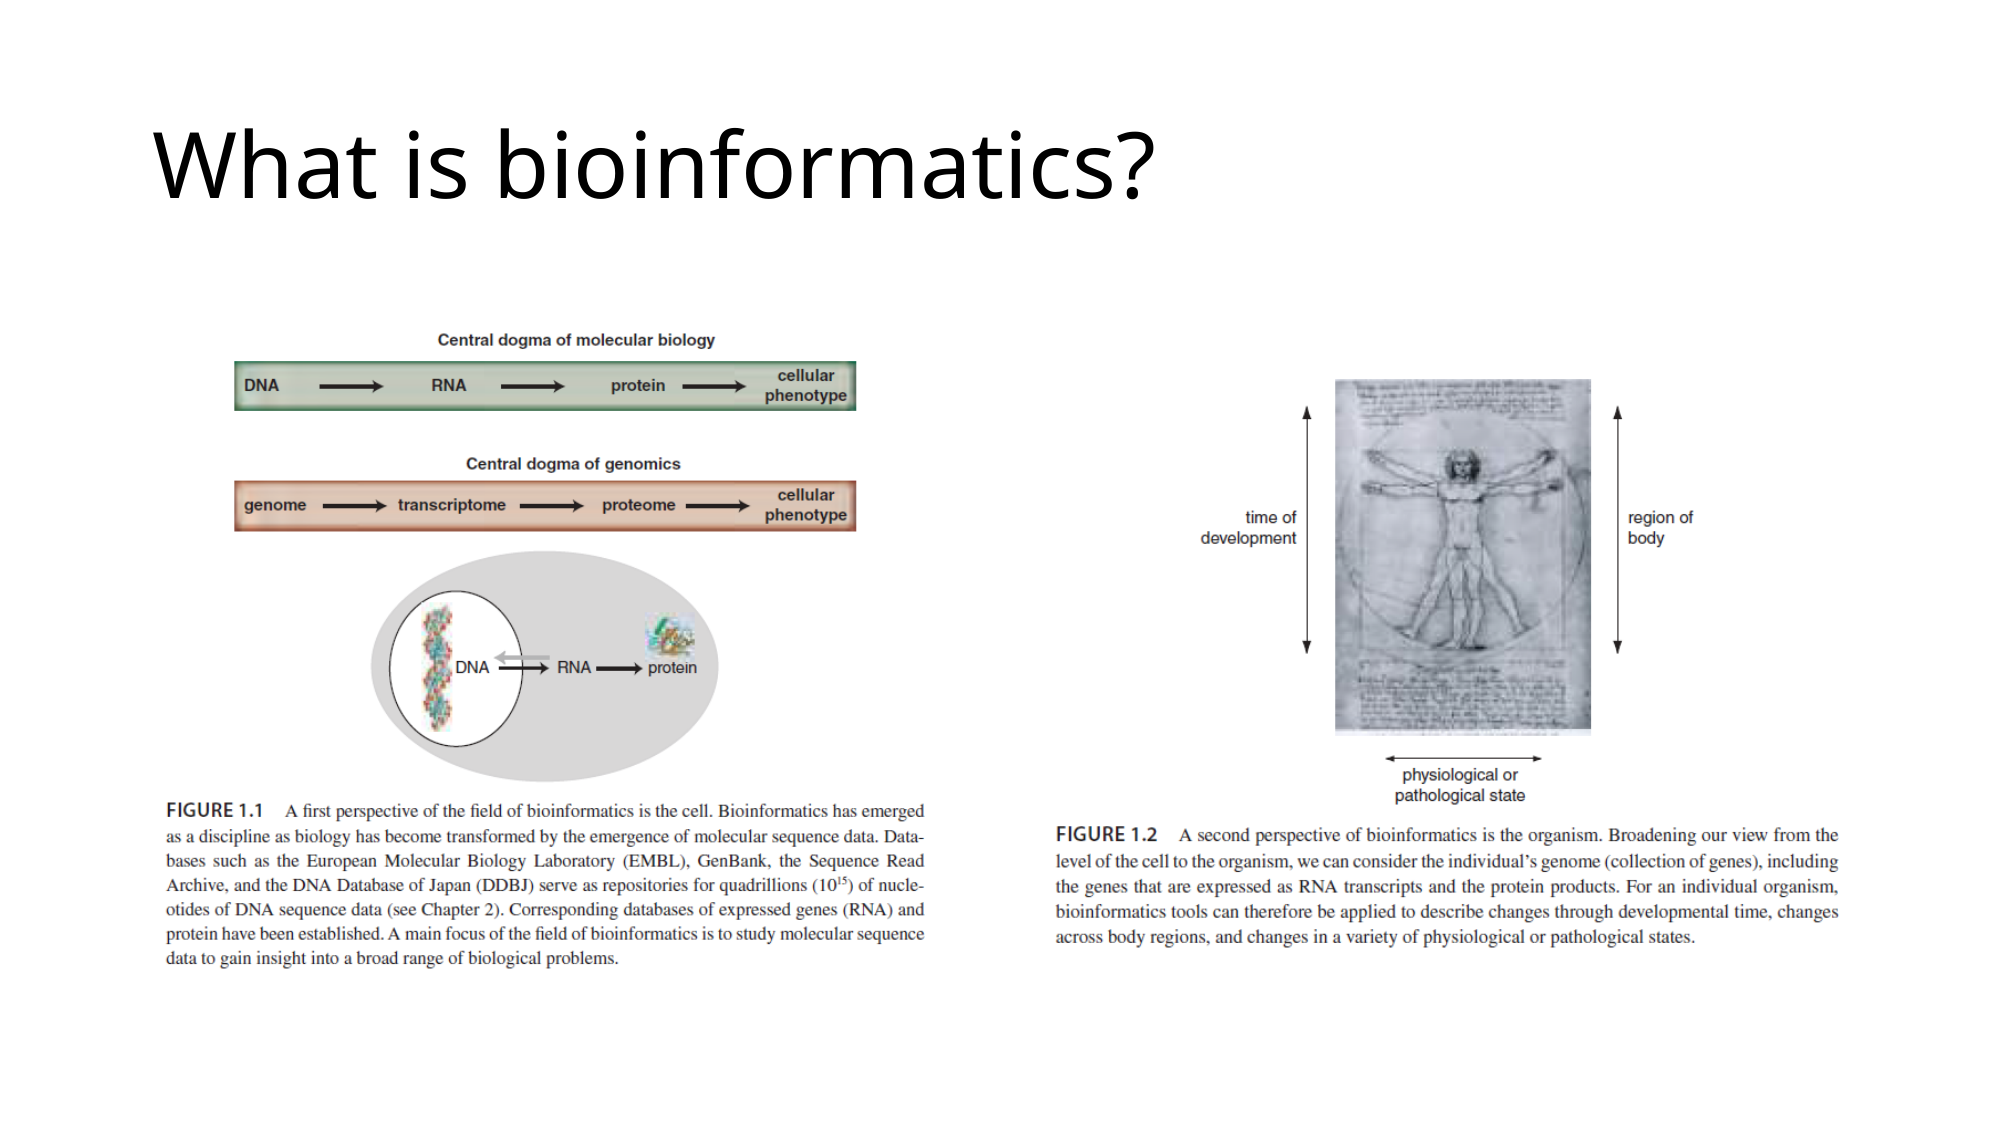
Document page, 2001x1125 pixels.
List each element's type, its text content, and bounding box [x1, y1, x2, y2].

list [1012, 346, 1863, 967]
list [137, 328, 988, 985]
title What is bioinformatics? [137, 59, 1863, 278]
